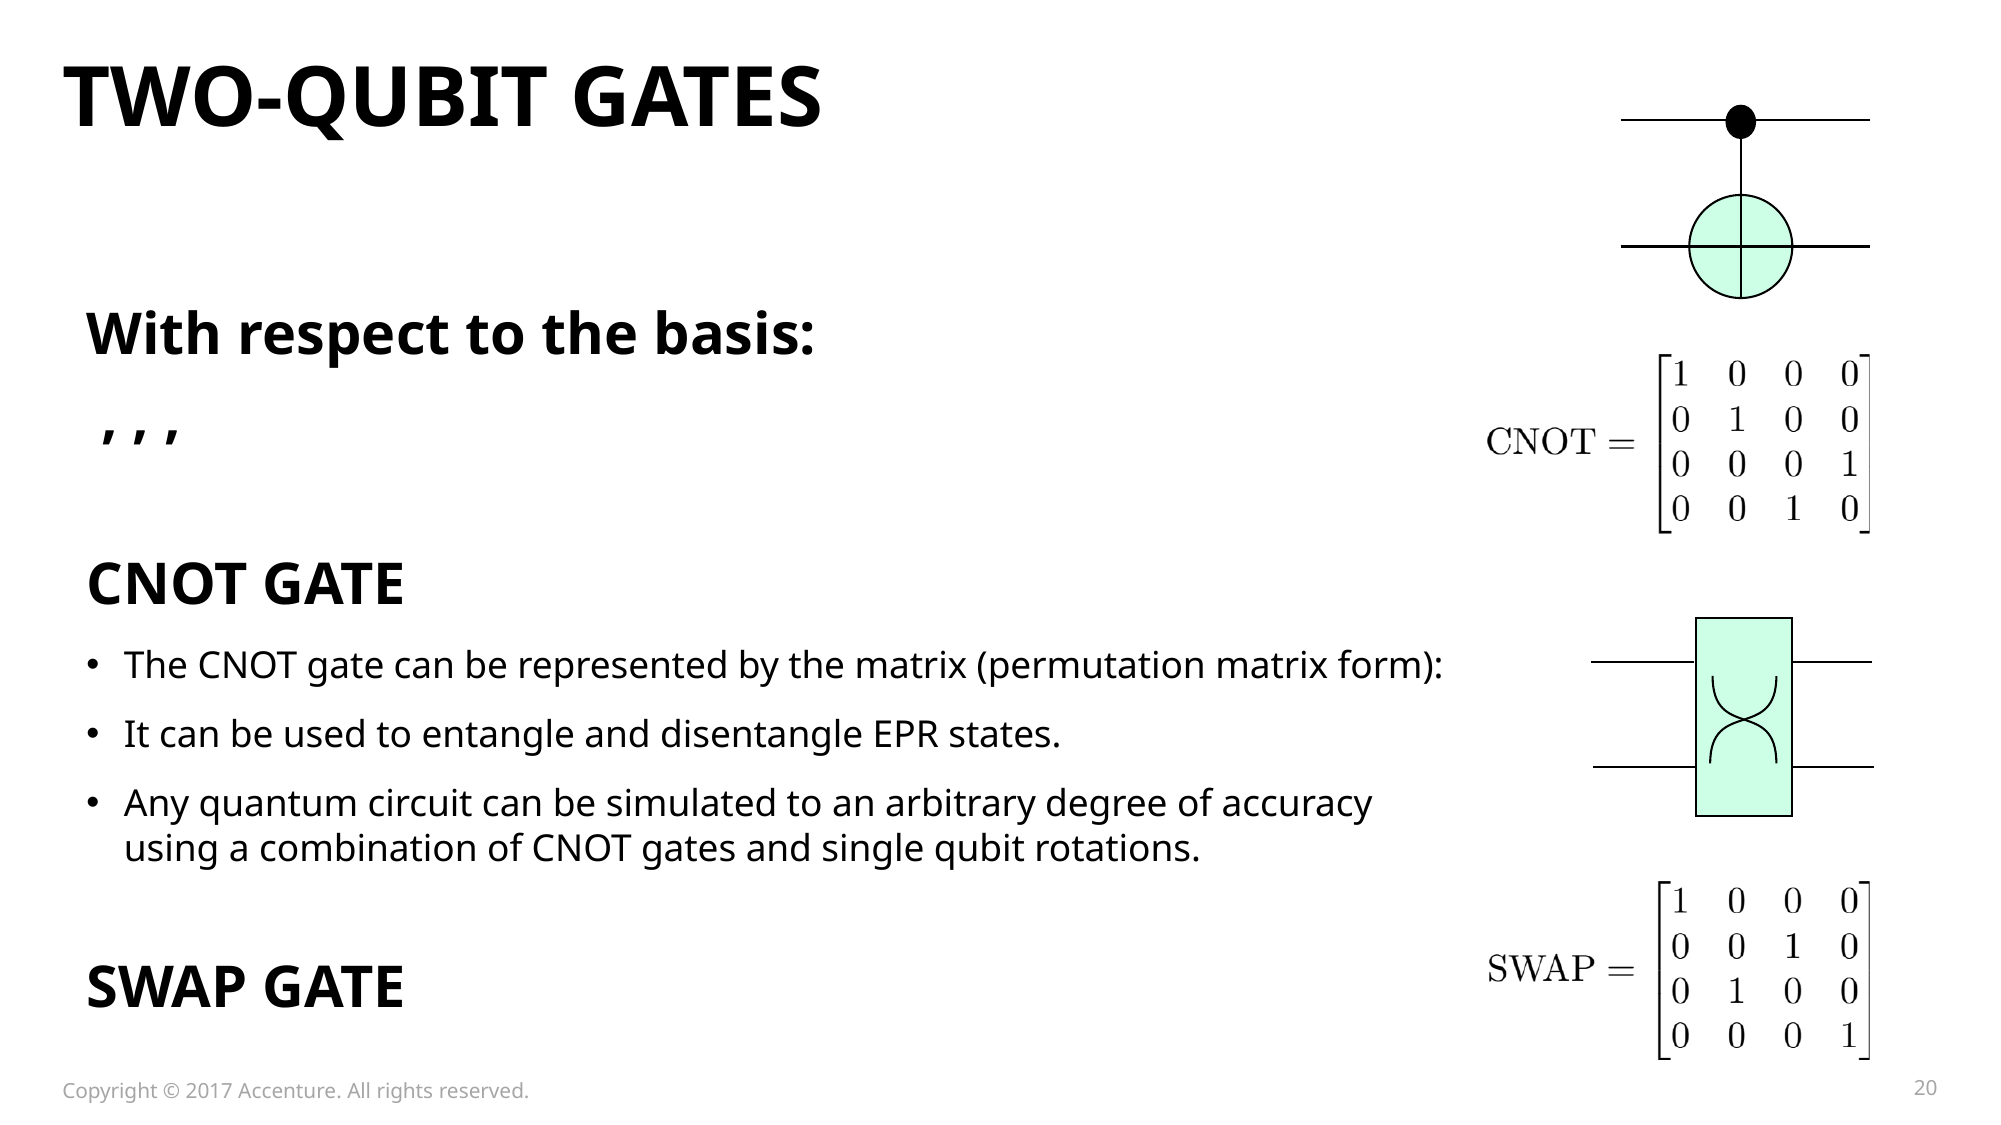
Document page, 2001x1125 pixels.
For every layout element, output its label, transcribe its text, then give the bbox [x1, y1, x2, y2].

picture [1488, 880, 1870, 1060]
text_box [1695, 617, 1793, 817]
footer Copyright © 2017 Accenture. All rights reserved. [62, 1069, 1000, 1104]
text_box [1620, 104, 1870, 298]
title TWO-Qubit gates [62, 62, 1000, 225]
slide_number 20 [1887, 1069, 1938, 1104]
picture [1486, 353, 1870, 534]
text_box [1710, 675, 1777, 764]
